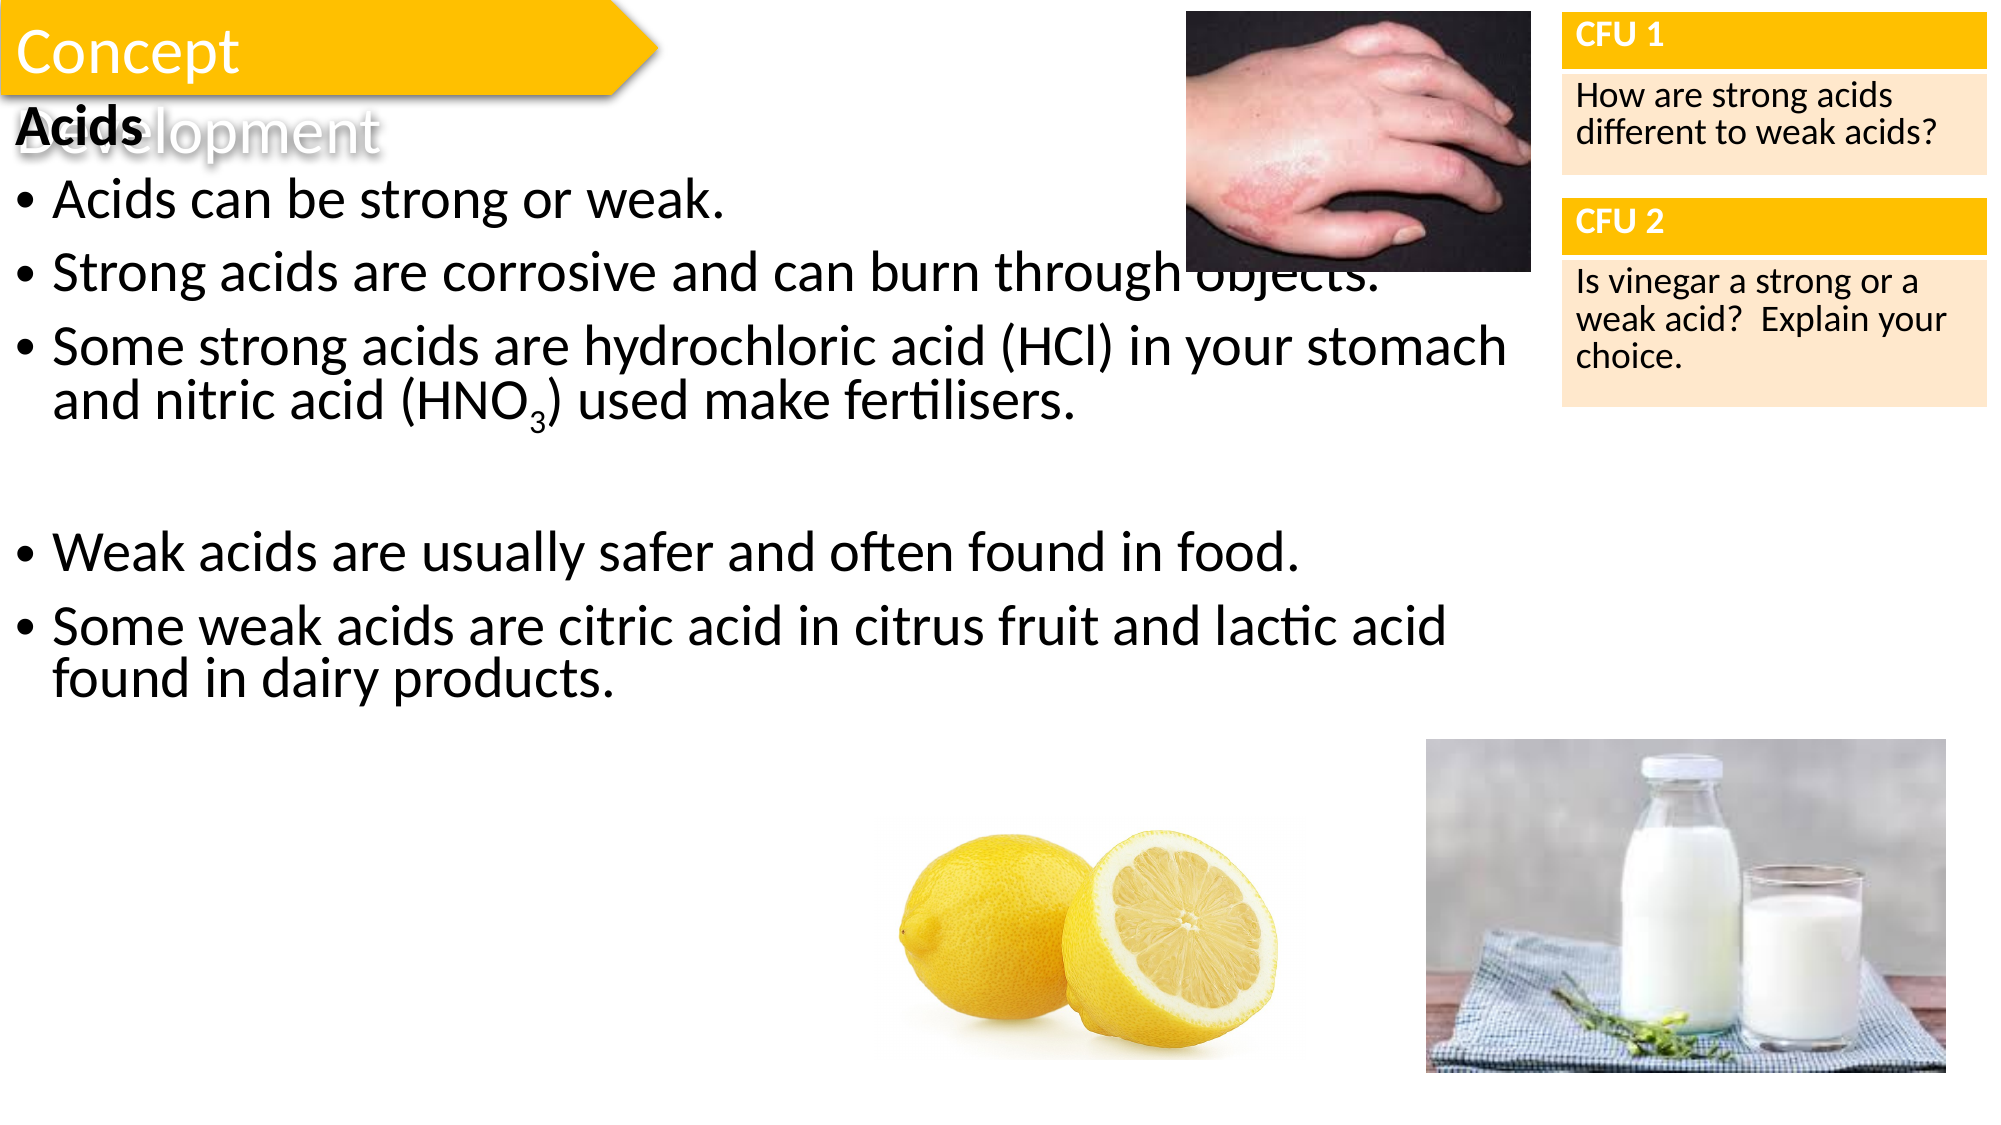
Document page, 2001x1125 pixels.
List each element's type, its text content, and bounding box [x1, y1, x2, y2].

picture [1186, 11, 1531, 272]
picture [1426, 739, 1946, 1073]
text_box Concept Development [1, 0, 658, 95]
list Acids Acids can be strong or weak. Strong acids are corrosive and can burn through objects. Some strong acids are hydrochloric acid (HCl) in your stomach and nitric acid (HNO3) used make fertilisers. Weak acids are usually safer and often found in food. Some weak acids are citric acid in citrus fruit and lactic acid found in dairy products. [0, 95, 1531, 924]
table_header CFU 1 [1562, 12, 1987, 69]
table_header CFU 2 [1562, 198, 1987, 255]
table_cell Is vinegar a strong or a weak acid? Explain your choice. [1562, 260, 1987, 407]
table_cell How are strong acids different to weak acids? [1562, 74, 1987, 175]
picture [874, 816, 1306, 1060]
